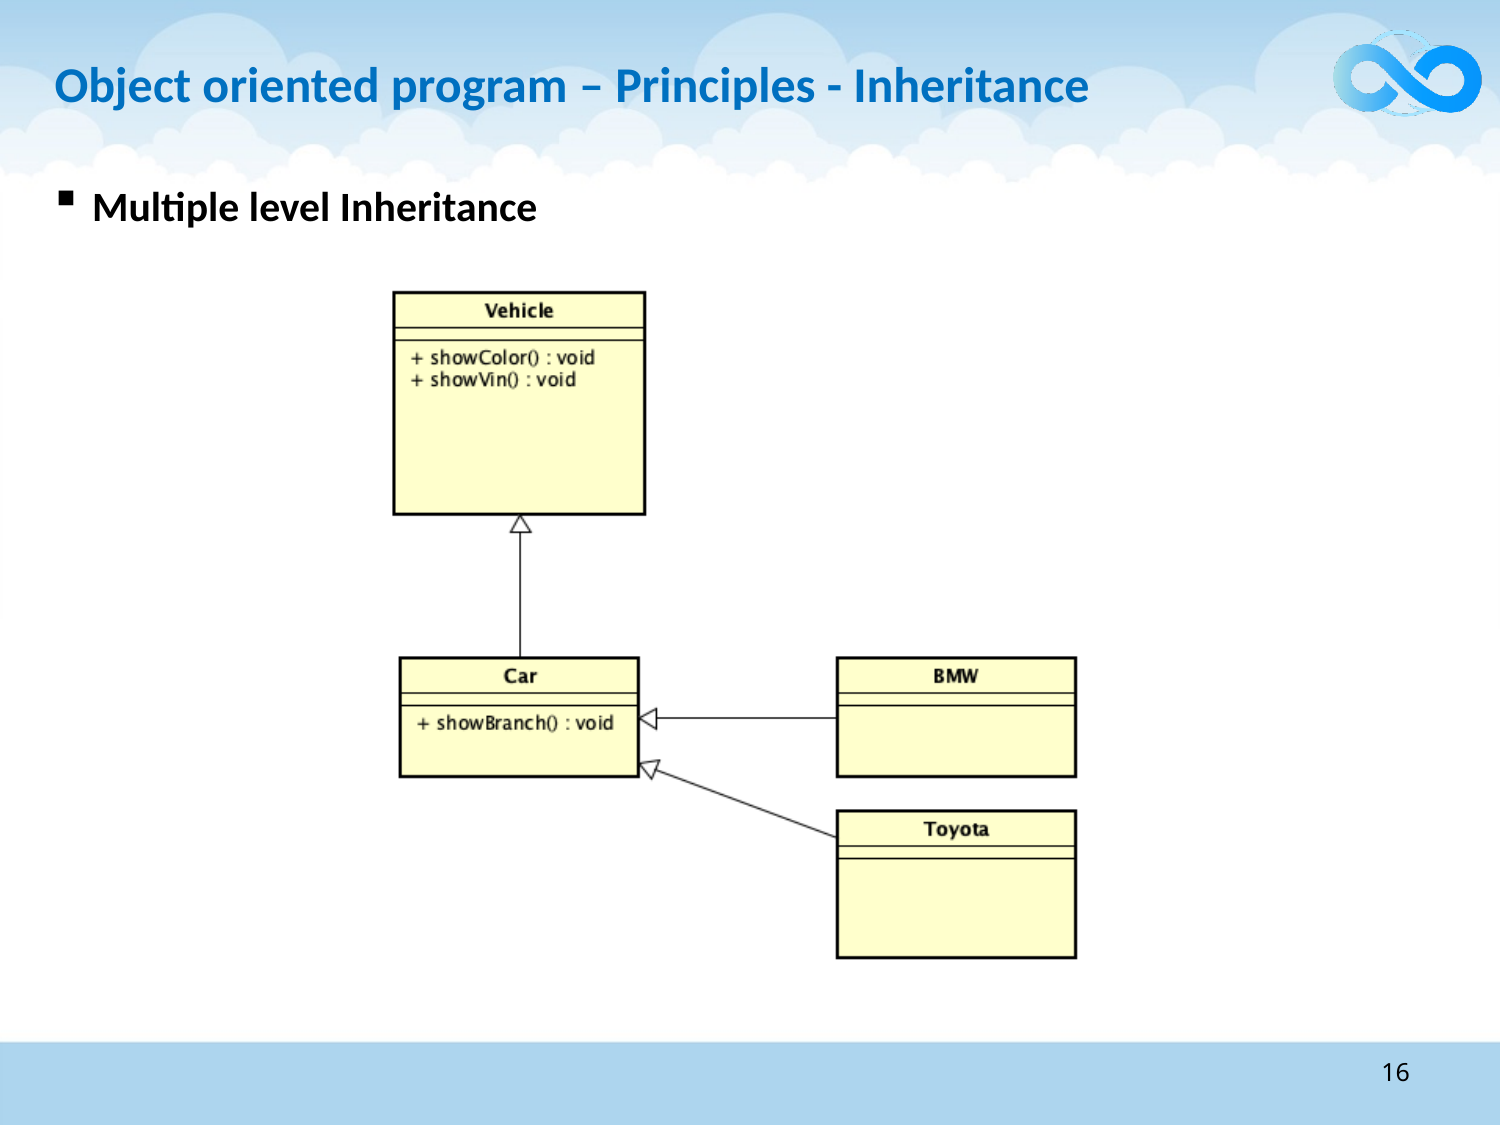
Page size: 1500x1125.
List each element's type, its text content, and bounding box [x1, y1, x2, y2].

title Object oriented program – Principles - Inheritance [39, 28, 1464, 144]
slide_number 16 [1074, 1048, 1425, 1110]
list Multiple level Inheritance [39, 172, 1464, 1028]
picture [0, 0, 1500, 1125]
